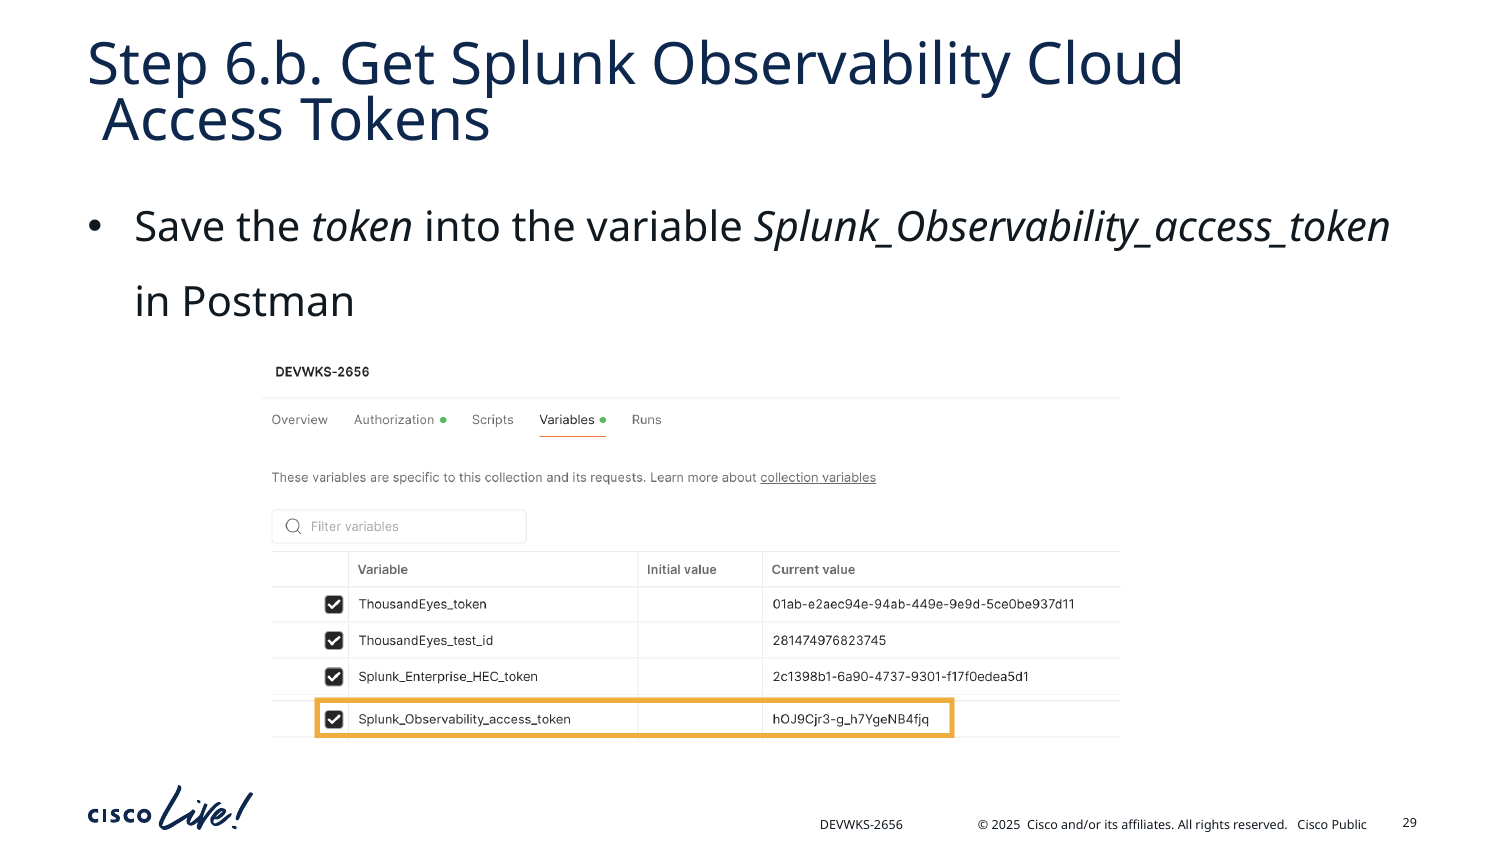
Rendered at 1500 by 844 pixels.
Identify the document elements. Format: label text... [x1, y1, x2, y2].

text_box Save the token into the variable Splunk_Observability_access_token in Postman [72, 167, 1420, 333]
picture [262, 351, 1121, 742]
text_box Step 6.b. Get Splunk Observability Cloud Access Tokens [72, 32, 1429, 104]
slide_number 29 [1373, 800, 1432, 844]
footer DEVWKS-2656 [809, 811, 982, 838]
